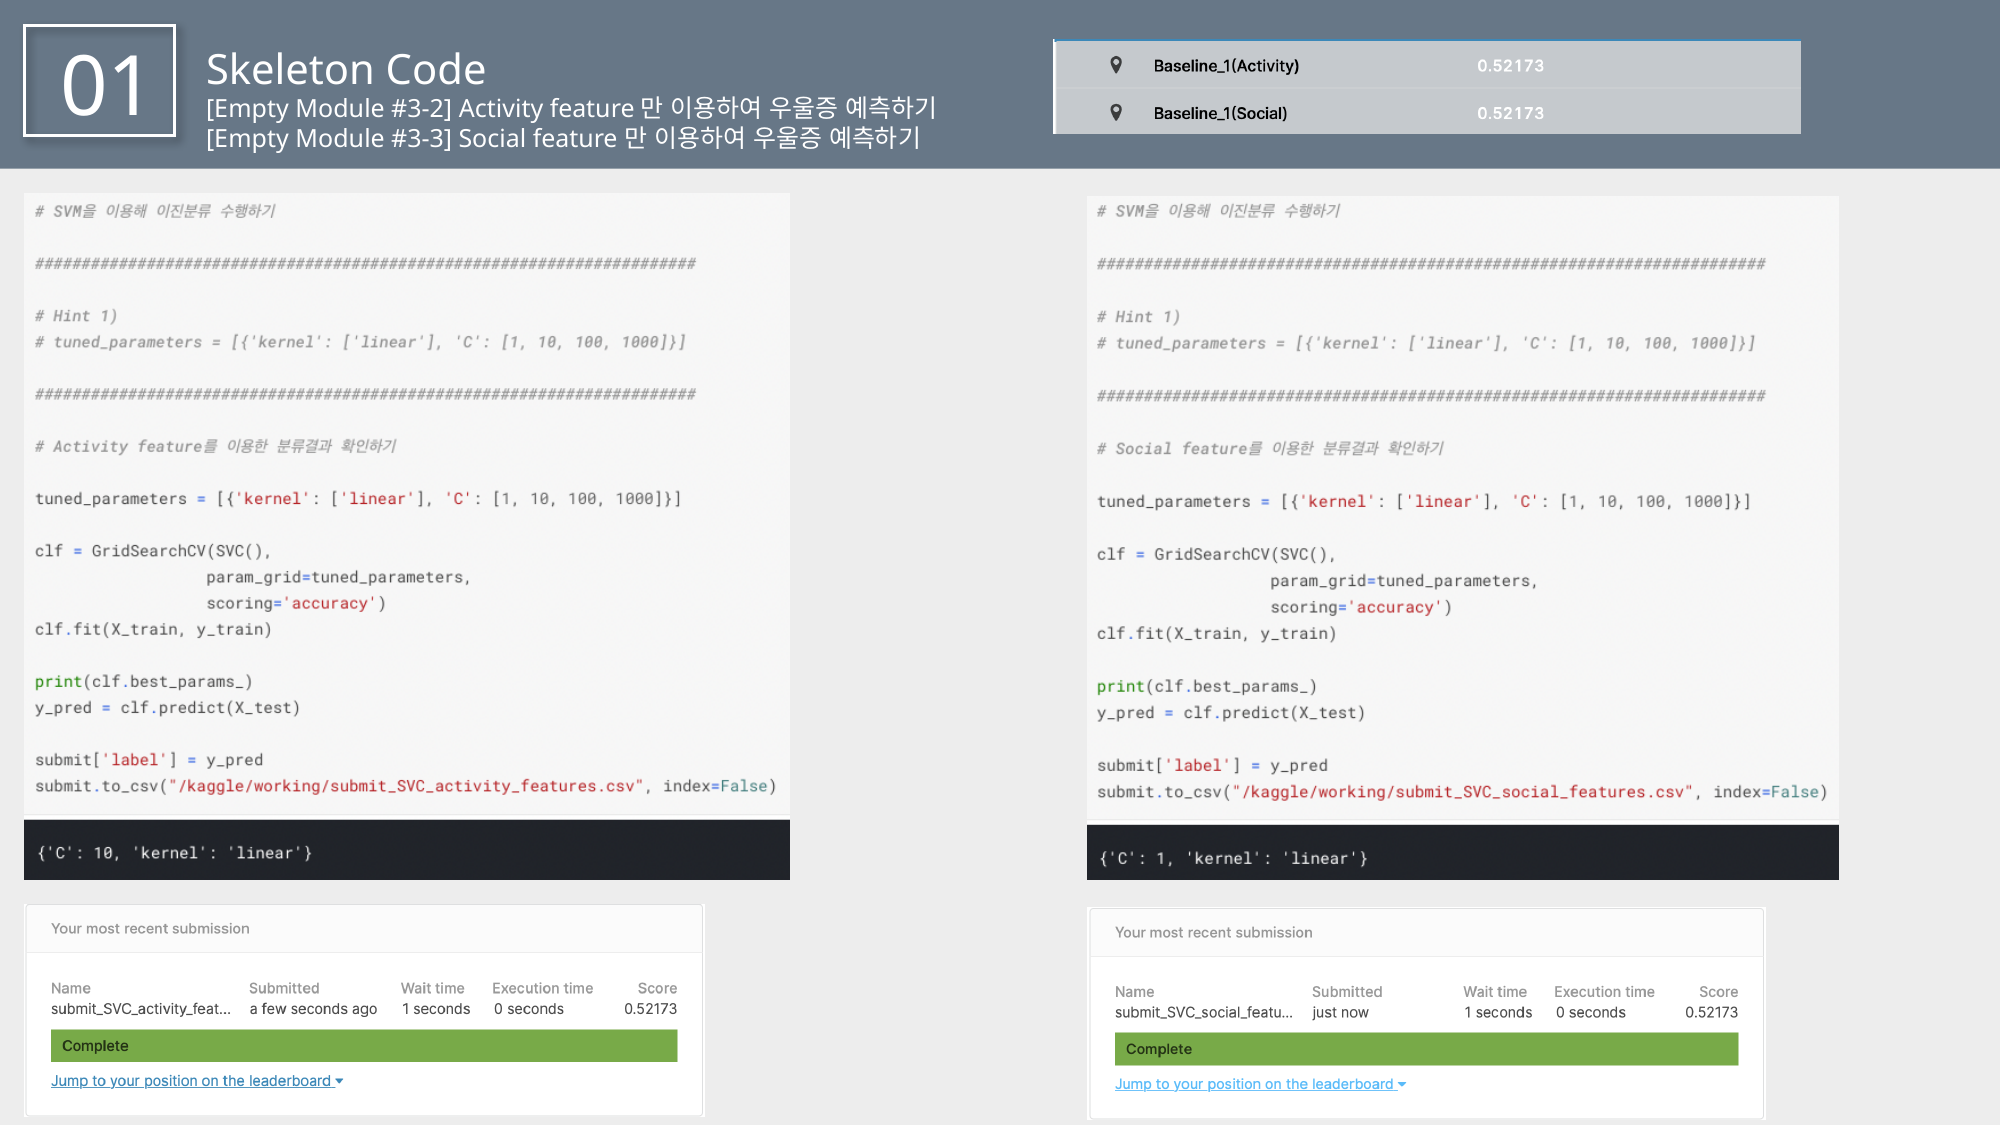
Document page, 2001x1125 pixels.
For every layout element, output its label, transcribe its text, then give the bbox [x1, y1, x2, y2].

picture [24, 193, 790, 880]
picture [1087, 196, 1839, 880]
picture [24, 904, 705, 1117]
text_box Skeleton Code [Empty Module #3-2] Activity feature만 이용하여 우울증 예측하기 [Empty Module #3-3] Social feature만 이용하여 우울증 예측하기 [191, 35, 1272, 160]
picture [1087, 907, 1766, 1120]
text_box 01 [45, 25, 171, 140]
text_box [23, 24, 176, 137]
text_box [0, 0, 2000, 170]
picture [1053, 39, 1801, 134]
